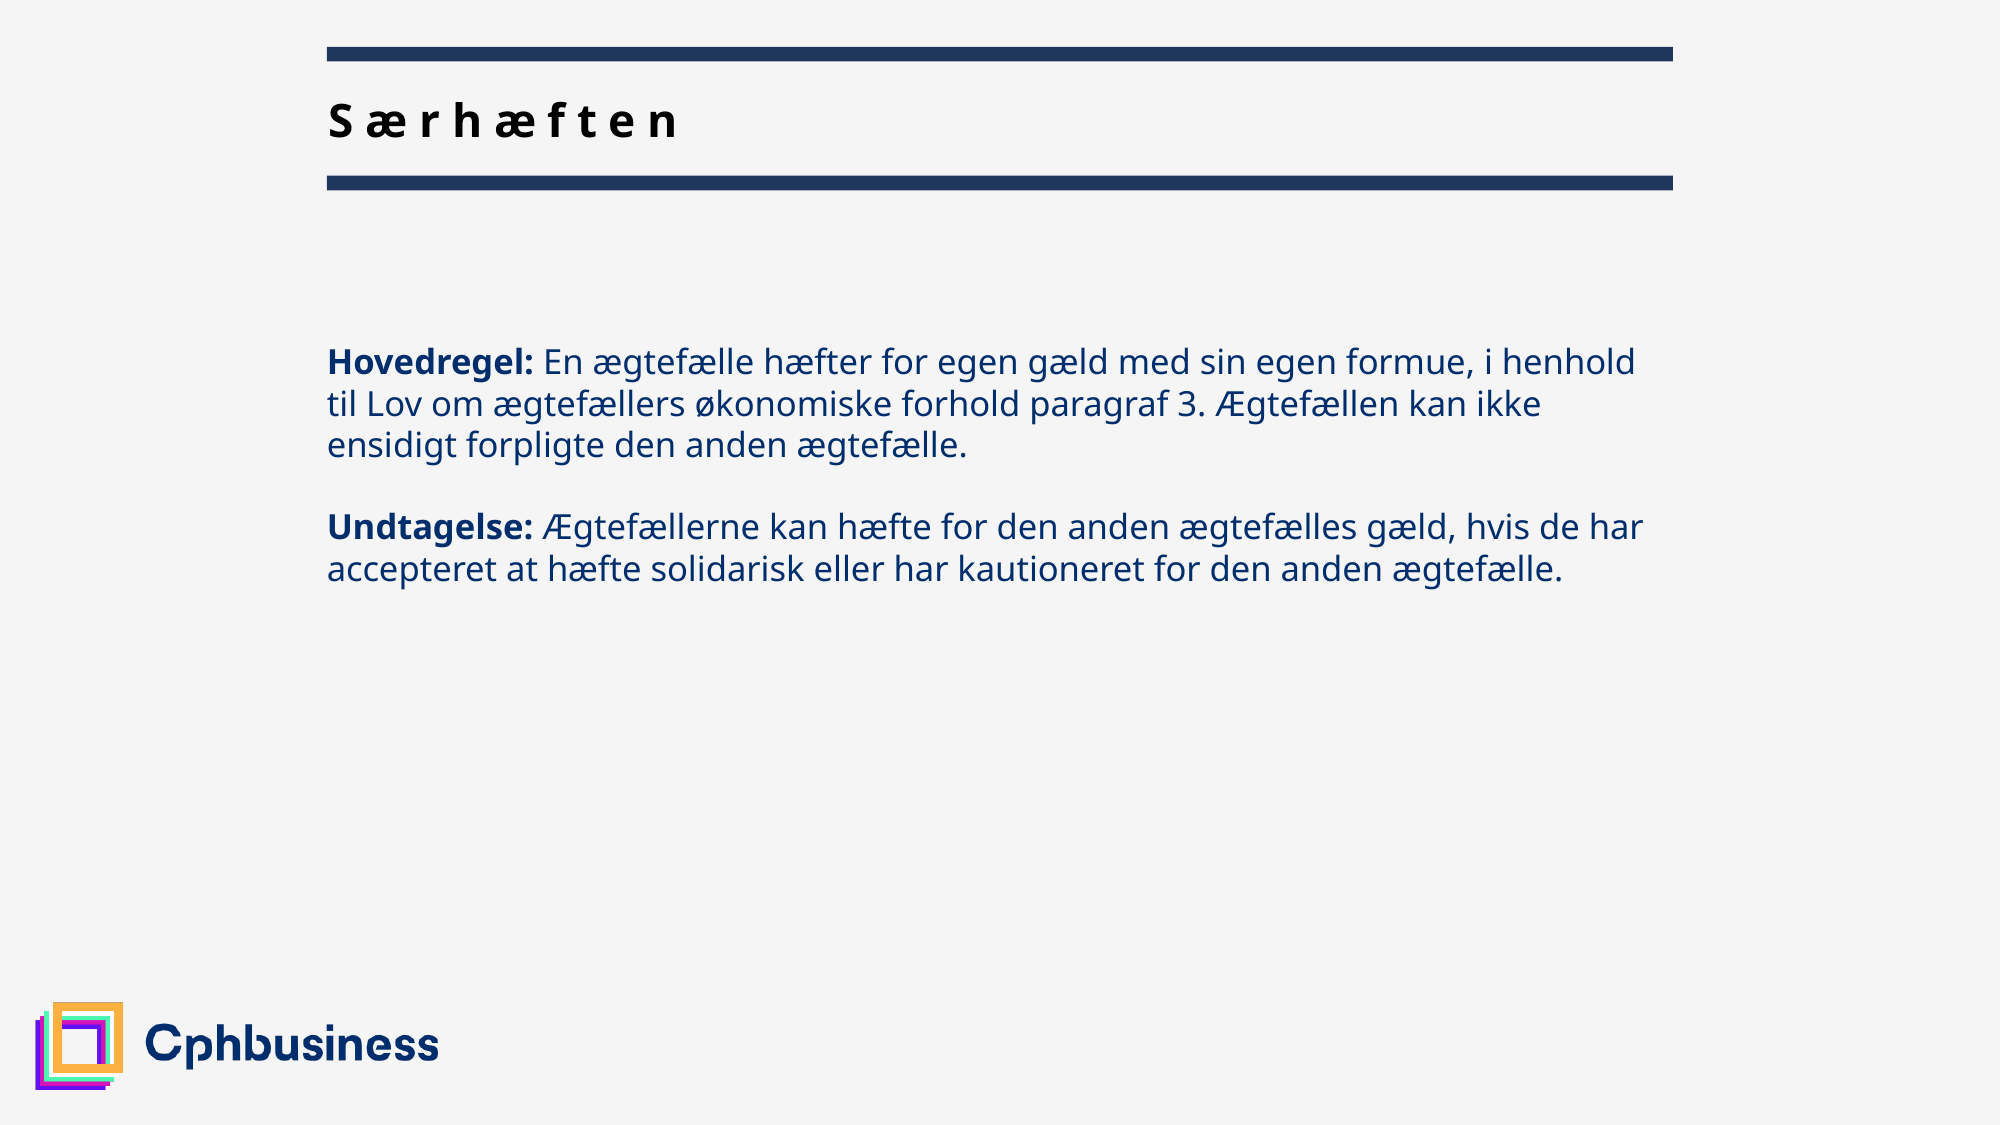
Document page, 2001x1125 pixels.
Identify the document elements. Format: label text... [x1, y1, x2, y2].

picture [0, 967, 473, 1125]
text_box Hovedregel: En ægtefælle hæfter for egen gæld med sin egen formue, i henhold til Lov om ægtefællers økonomiske forhold paragraf 3. Ægtefællen kan ikke ensidigt forpligte den anden ægtefælle. Undtagelse: Ægtefællerne kan hæfte for den anden ægtefælles gæld, hvis de har accepteret at hæfte solidarisk eller har kautioneret for den anden ægtefælle. [326, 268, 1673, 671]
text_box [326, 46, 1673, 62]
title Særhæften [326, 26, 1729, 217]
text_box [326, 175, 1673, 191]
